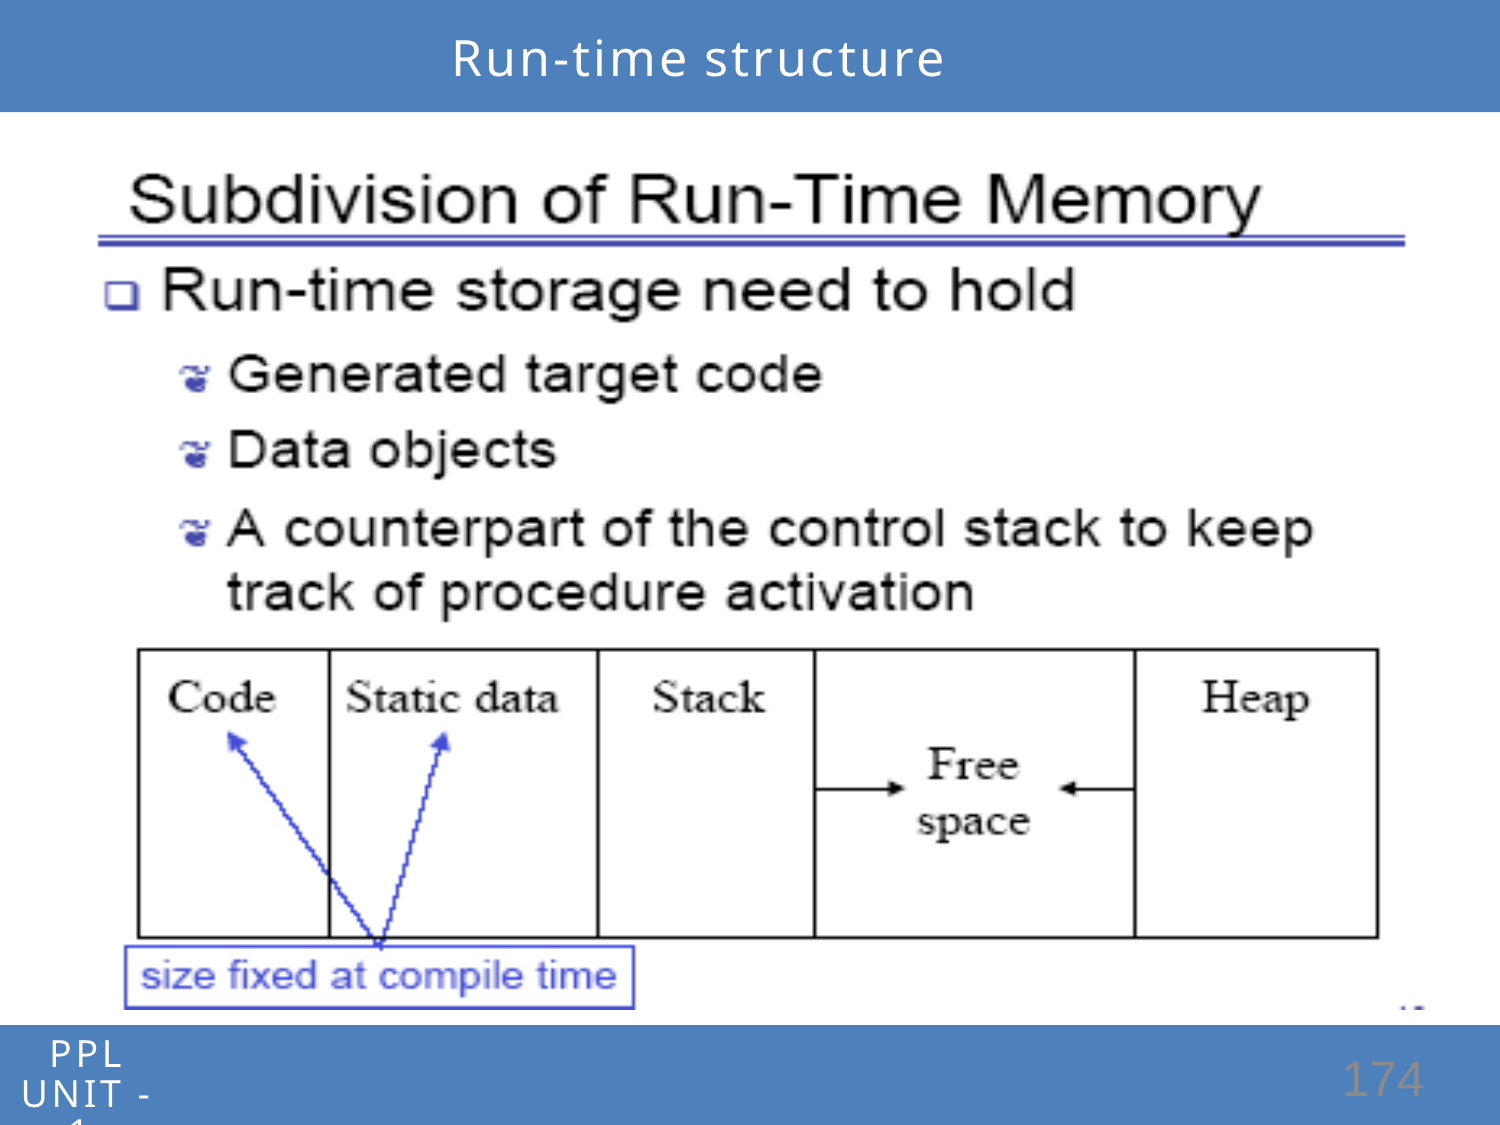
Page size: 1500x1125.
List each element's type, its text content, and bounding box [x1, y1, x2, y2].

title Run-time structure [449, 26, 1035, 135]
text_box [0, 1025, 1500, 1125]
text_box [0, 0, 1500, 113]
text_box [0, 135, 1500, 1010]
footer PPL UNIT - 1 SE(Computer) [12, 1035, 160, 1078]
slide_number 174 [1080, 1046, 1425, 1103]
